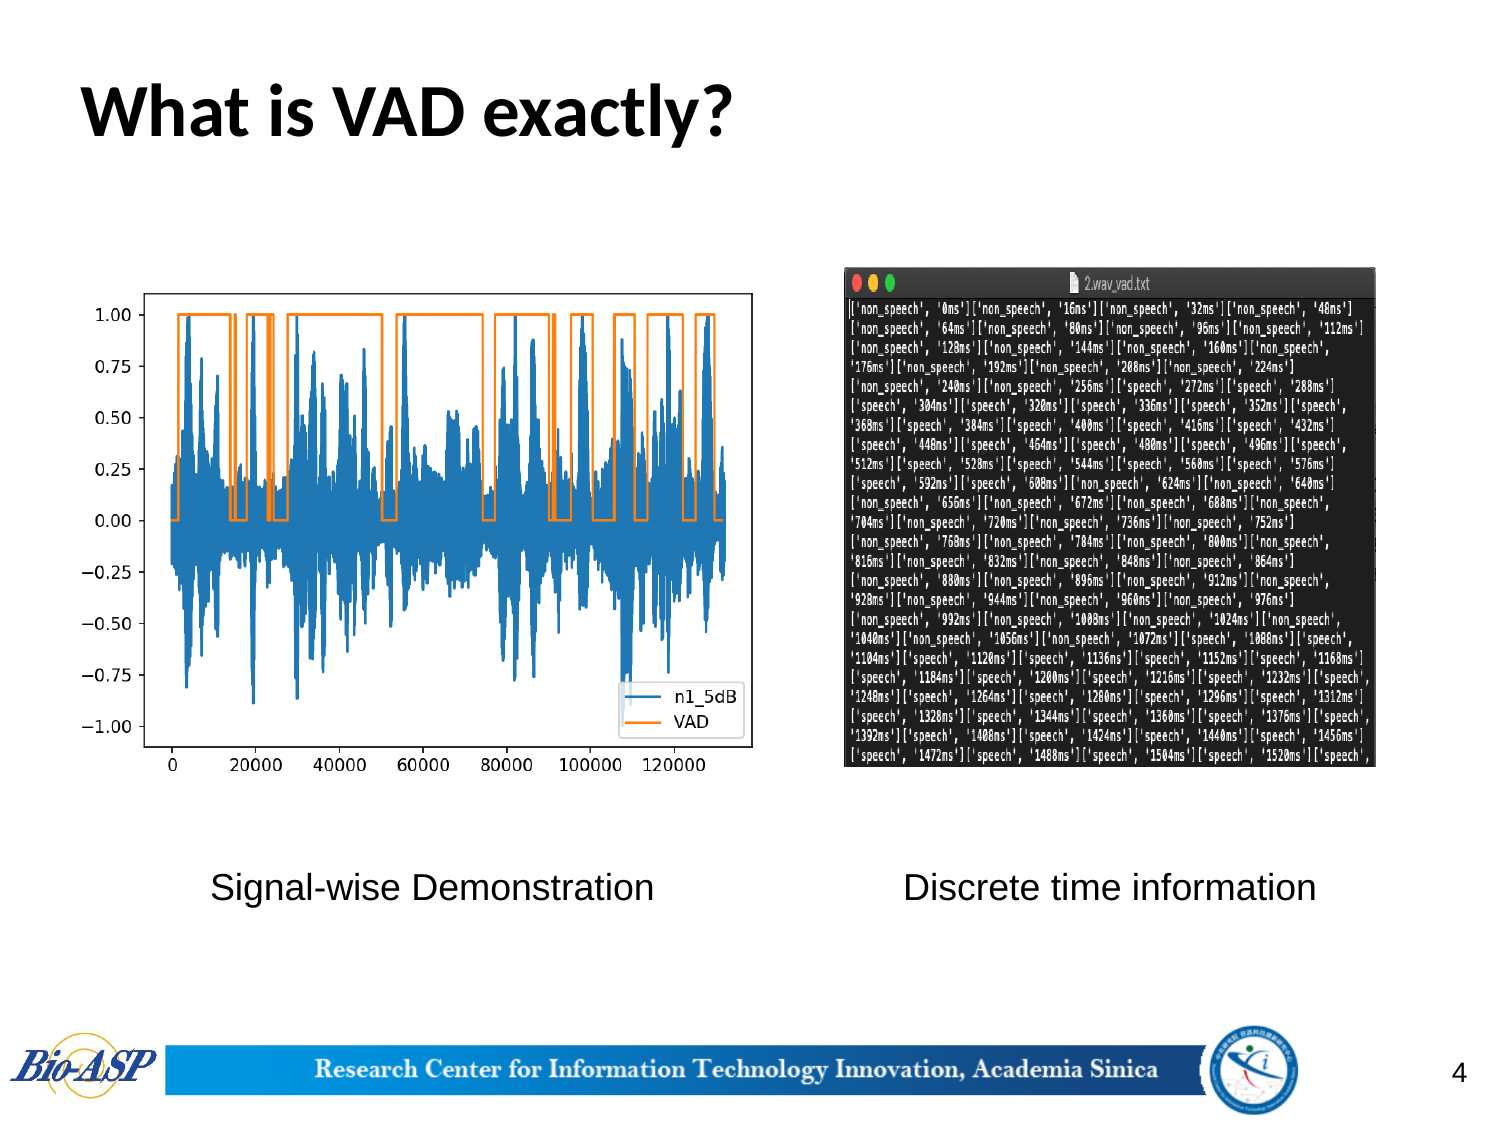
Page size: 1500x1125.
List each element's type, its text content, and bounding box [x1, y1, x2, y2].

picture [844, 267, 1377, 767]
text_box Signal-wise Demonstration [195, 855, 681, 916]
picture [0, 1020, 1329, 1125]
picture [45, 222, 830, 812]
title What is VAD exactly? [64, 30, 1436, 182]
slide_number 4 [1352, 1046, 1483, 1107]
text_box Discrete time information [888, 855, 1333, 916]
